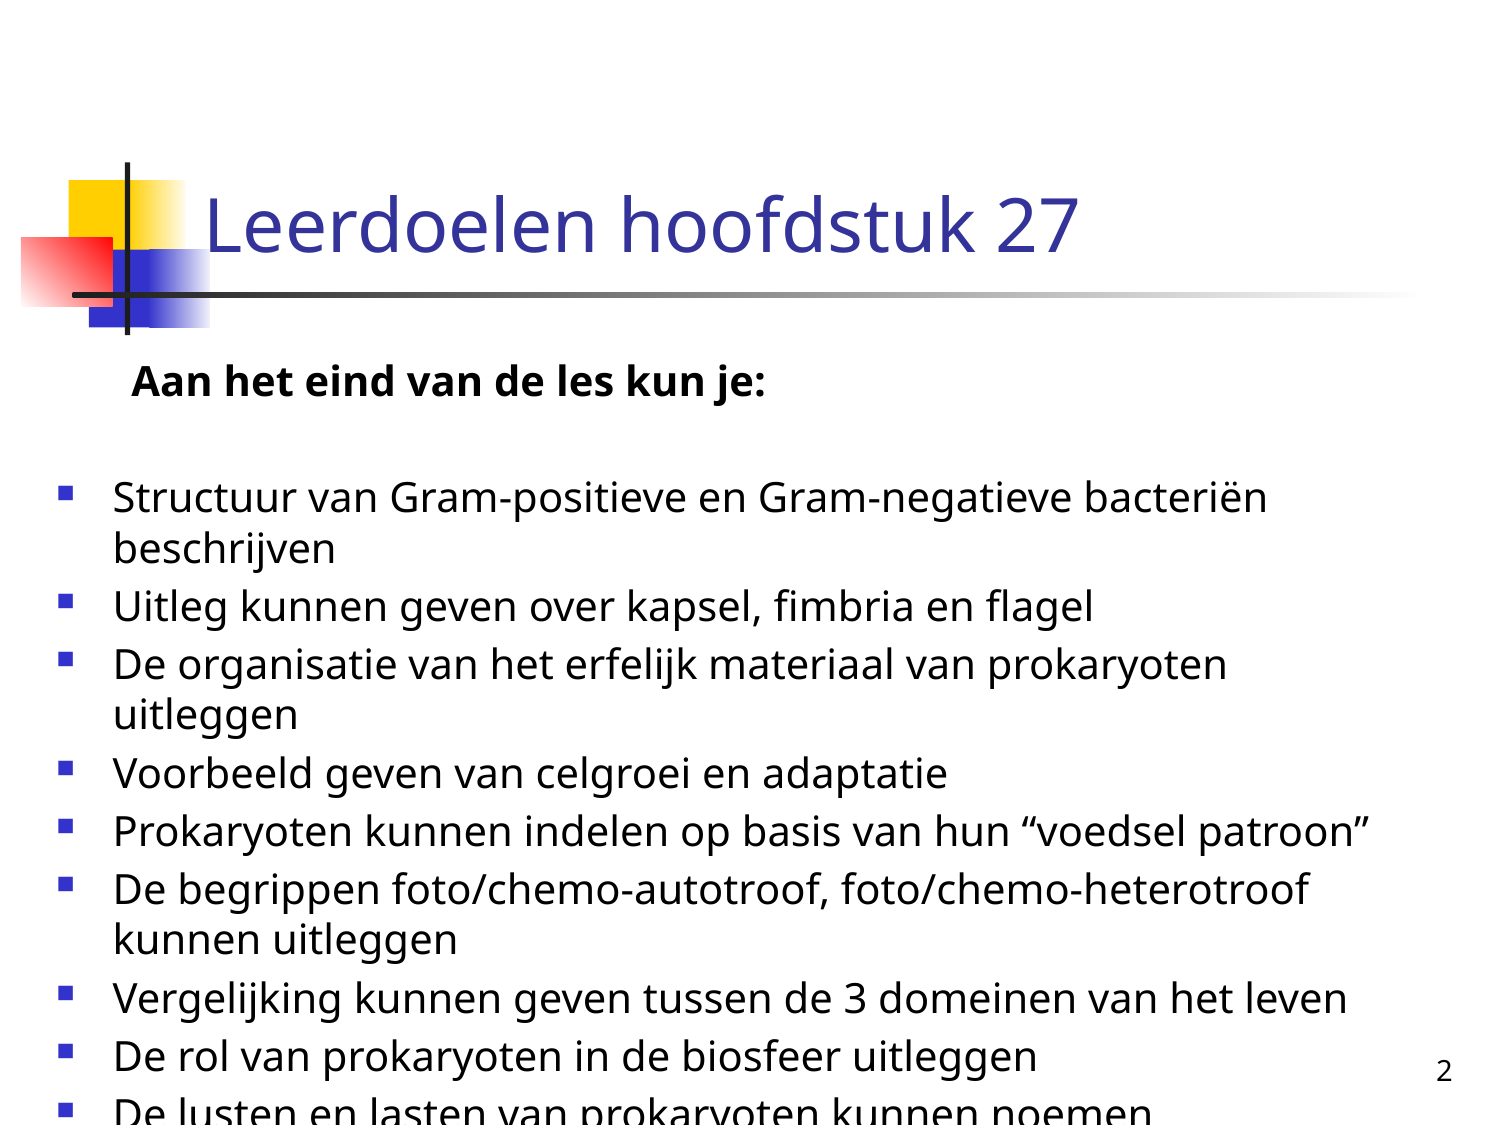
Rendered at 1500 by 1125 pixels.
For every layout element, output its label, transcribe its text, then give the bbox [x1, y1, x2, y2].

slide_number 2 [1436, 1023, 1468, 1100]
list Aan het eind van de les kun je: Structuur van Gram-positieve en Gram-negatieve bacteriën beschrijven Uitleg kunnen geven over kapsel, fimbria en flagel De organisatie van het erfelijk materiaal van prokaryoten uitleggen Voorbeeld geven van celgroei en adaptatie Prokaryoten kunnen indelen op basis van hun “voedsel patroon” De begrippen foto/chemo-autotroof, foto/chemo-heterotroof kunnen uitleggen Vergelijking kunnen geven tussen de 3 domeinen van het leven De rol van prokaryoten in de biosfeer uitleggen De lusten en lasten van prokaryoten kunnen noemen [41, 347, 1436, 1125]
title Leerdoelen hoofdstuk 27 [188, 35, 1468, 275]
